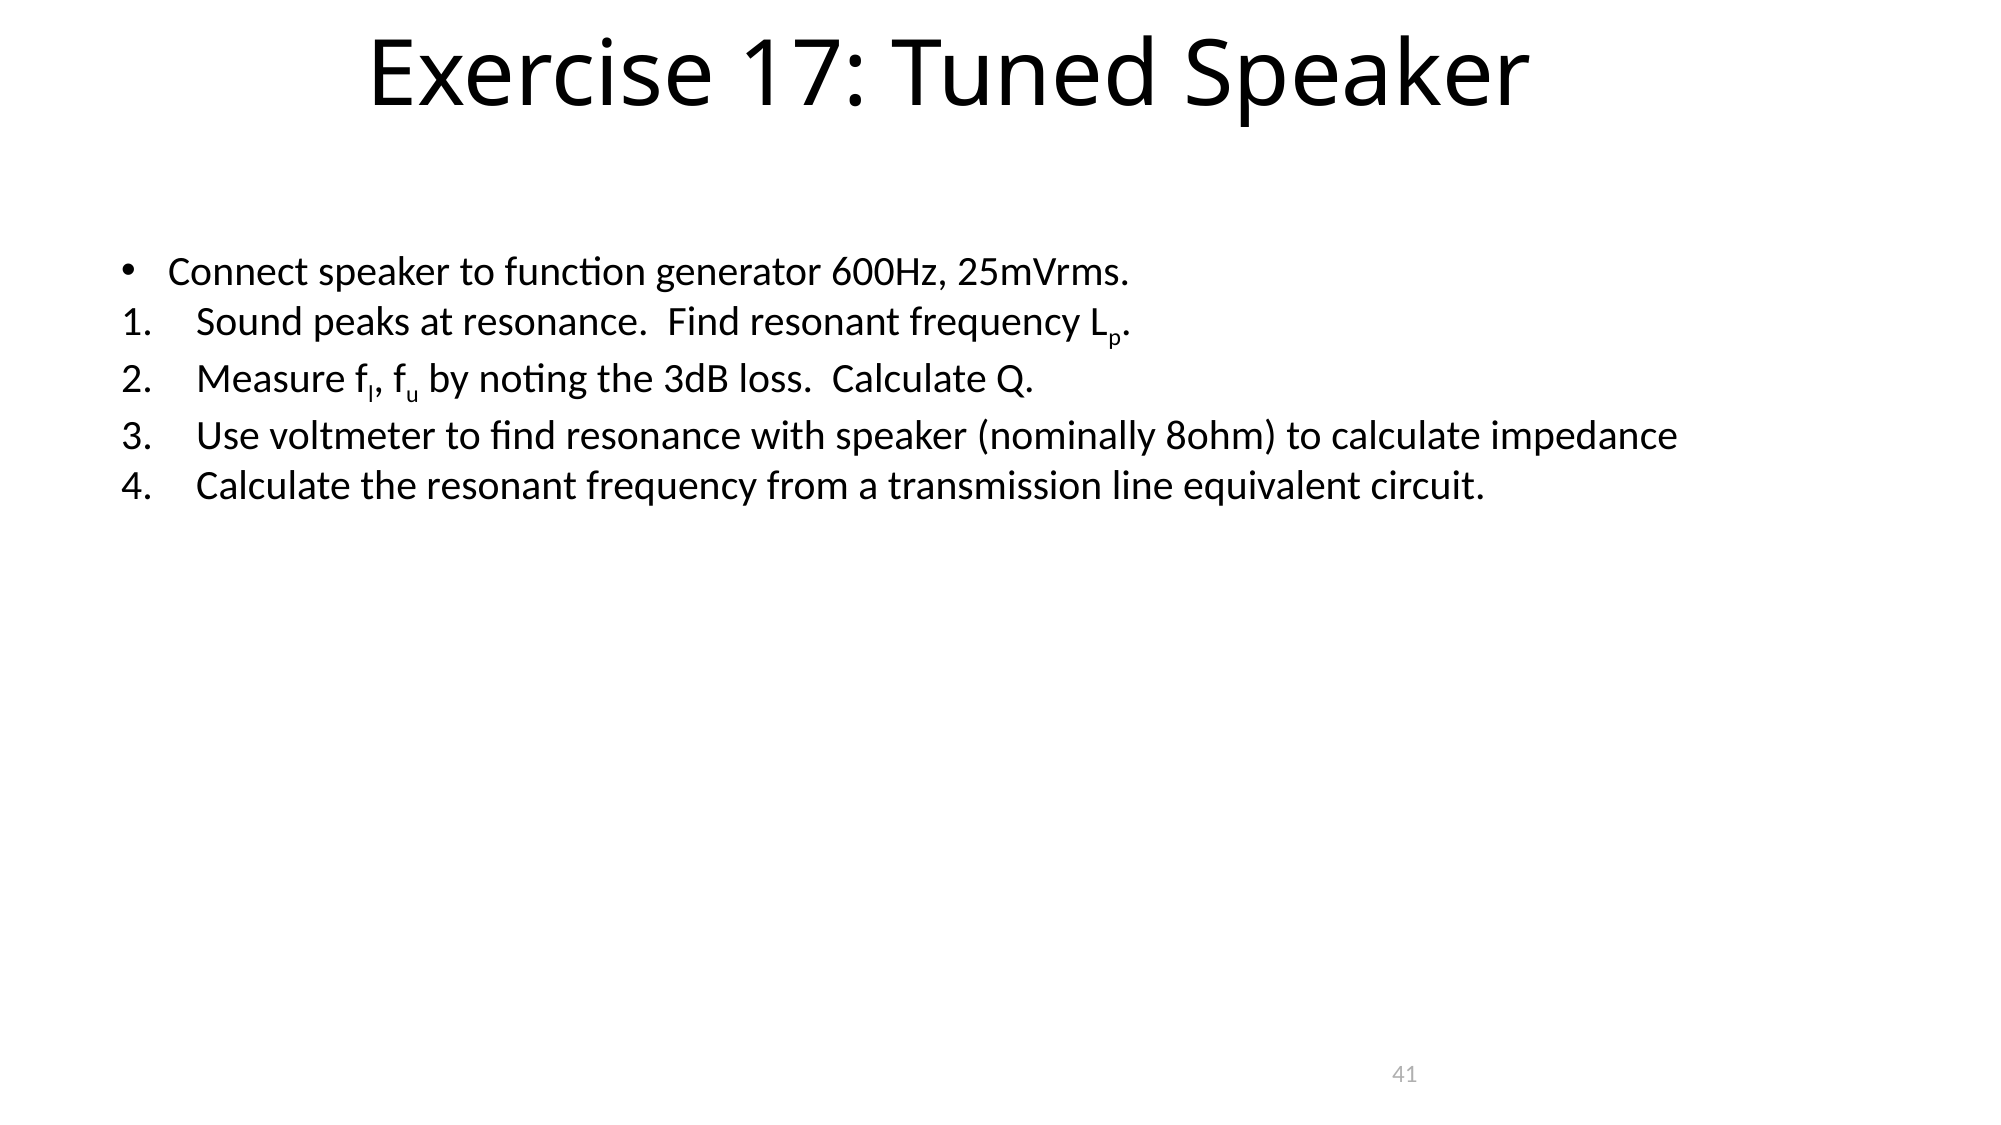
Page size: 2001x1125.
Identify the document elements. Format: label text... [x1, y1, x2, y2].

text_box Exercise 17: Tuned Speaker [33, 13, 1867, 124]
slide_number 41 [1074, 738, 1425, 1125]
text_box Connect speaker to function generator 600Hz, 25mVrms. Sound peaks at resonance. Find resonant frequency Lp. Measure fl, fu by noting the 3dB loss. Calculate Q. Use voltmeter to find resonance with speaker (nominally 8ohm) to calculate impedance Calculate the resonant frequency from a transmission line equivalent circuit. [113, 236, 1931, 998]
